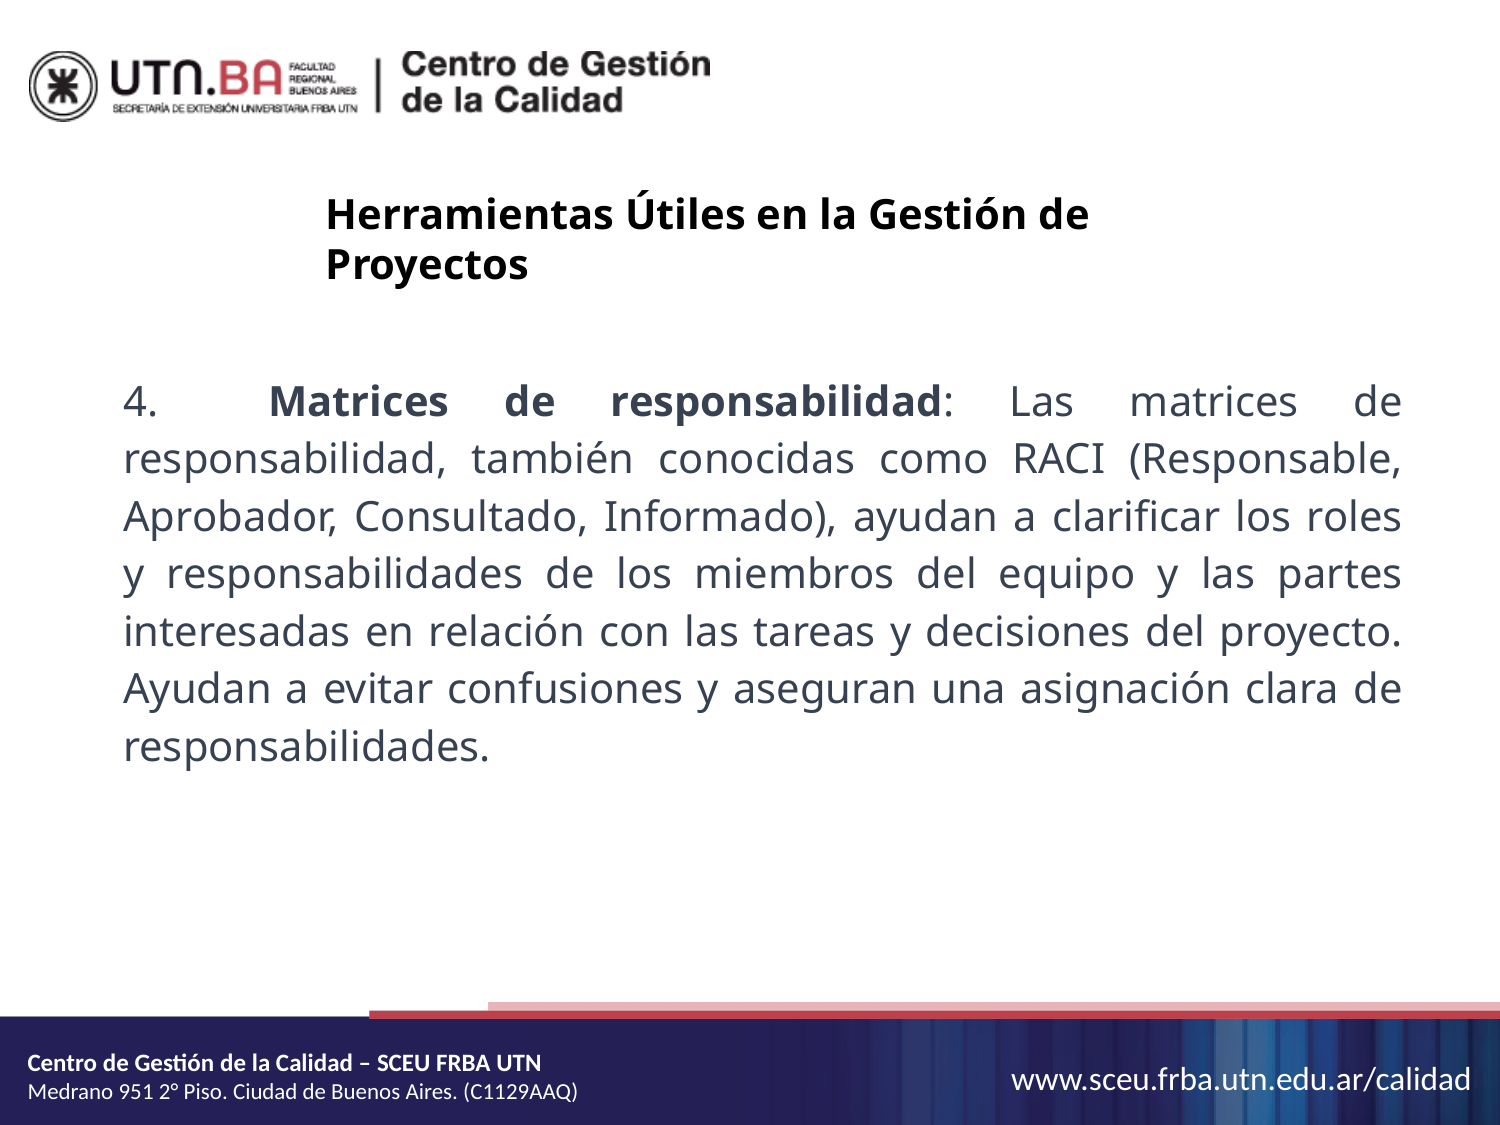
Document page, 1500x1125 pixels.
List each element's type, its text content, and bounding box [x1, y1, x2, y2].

text_box 4. Matrices de responsabilidad: Las matrices de responsabilidad, también conocidas como RACI (Responsable, Aprobador, Consultado, Informado), ayudan a clarificar los roles y responsabilidades de los miembros del equipo y las partes interesadas en relación con las tareas y decisiones del proyecto. Ayudan a evitar confusiones y aseguran una asignación clara de responsabilidades. [33, 352, 1419, 874]
text_box Herramientas Útiles en la Gestión de Proyectos [310, 172, 1297, 303]
picture [0, 1002, 1500, 1125]
picture [29, 51, 710, 122]
